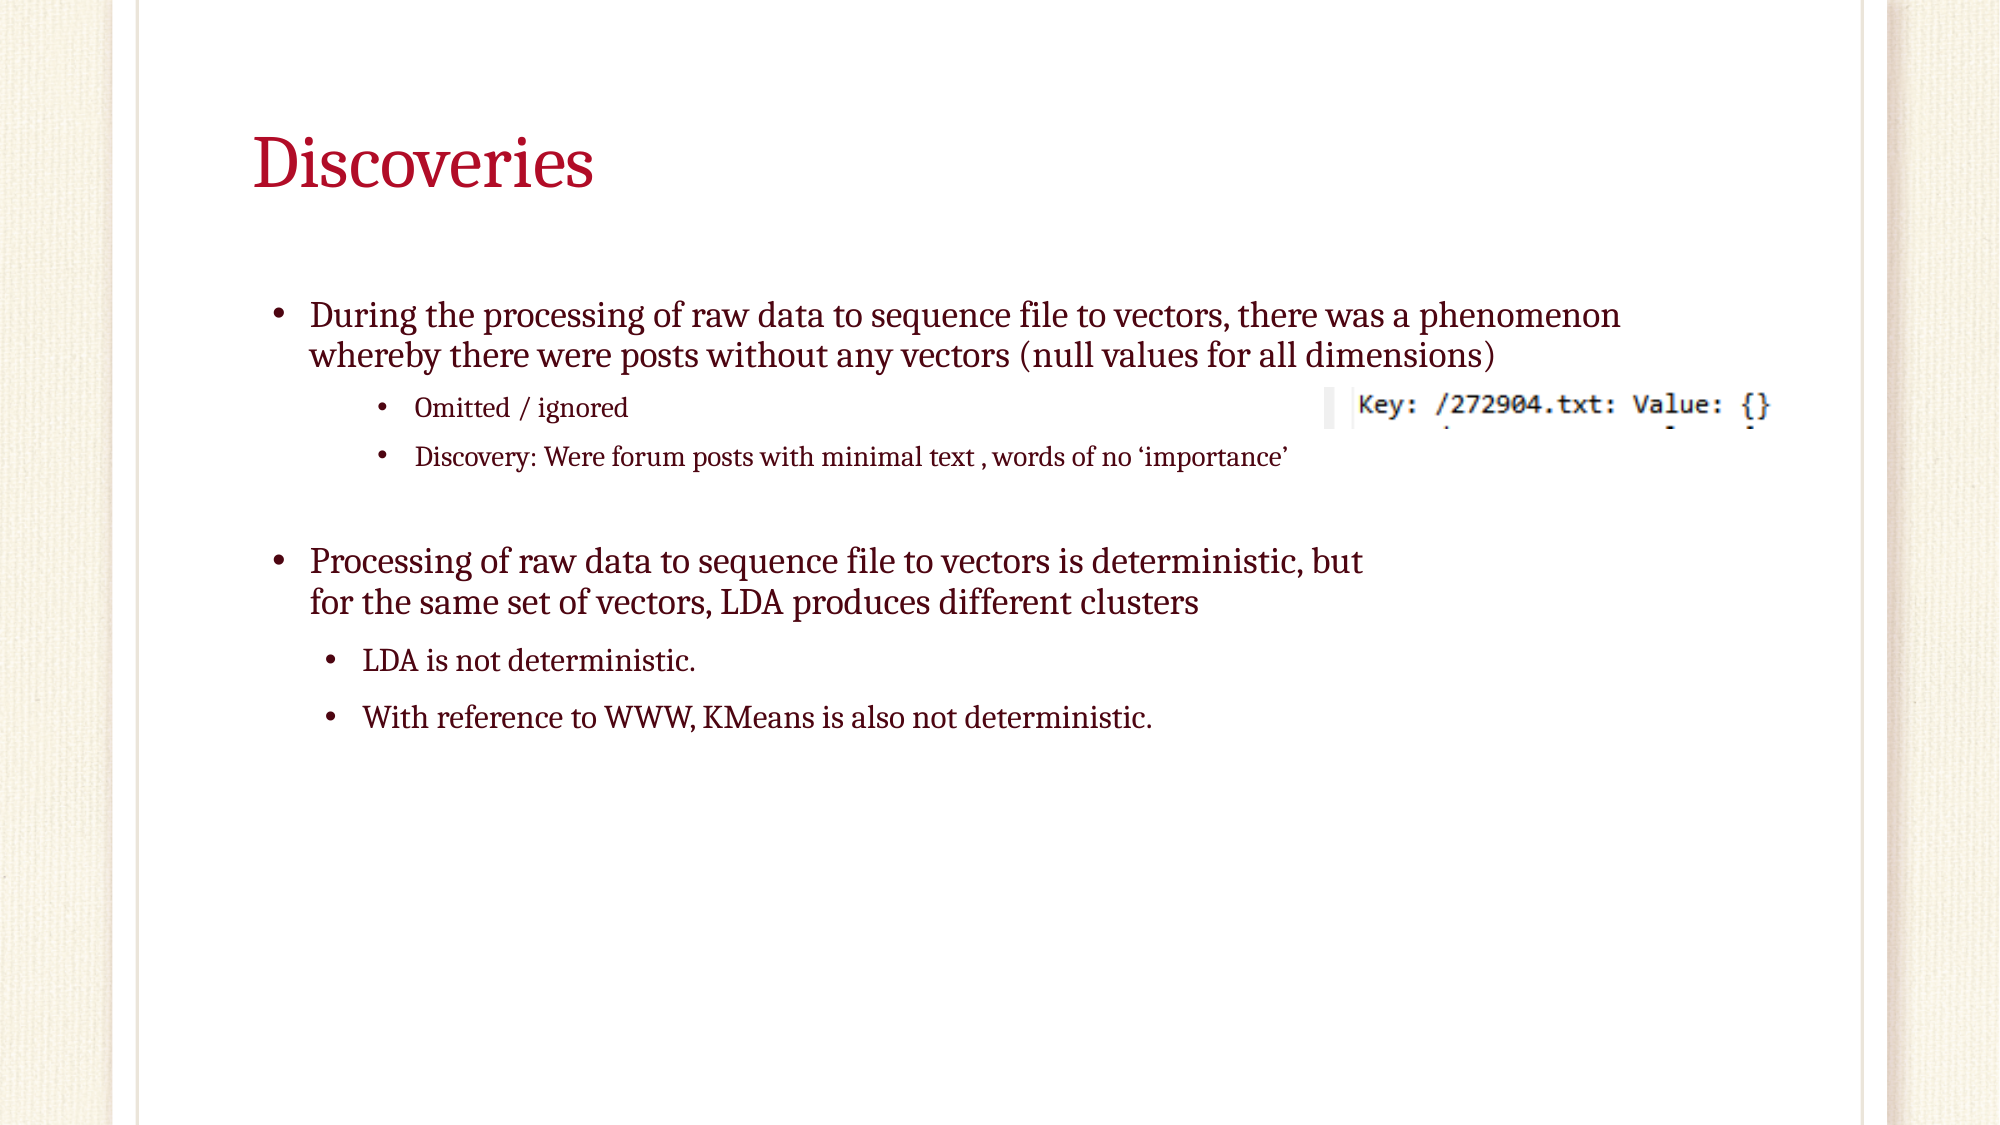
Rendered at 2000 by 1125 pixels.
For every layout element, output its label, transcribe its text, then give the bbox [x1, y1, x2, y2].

picture [1324, 387, 1850, 429]
picture [1888, 0, 2000, 1125]
list During the processing of raw data to sequence file to vectors, there was a phenomenon whereby there were posts without any vectors (null values for all dimensions) Omitted / ignored Discovery: Were forum posts with minimal text , words of no ‘importance’ Processing of raw data to sequence file to vectors is deterministic, but for the same set of vectors, LDA produces different clusters LDA is not deterministic. With reference to WWW, KMeans is also not deterministic. [249, 287, 1750, 1031]
picture [0, 0, 112, 1125]
title Discoveries [237, 112, 1738, 211]
